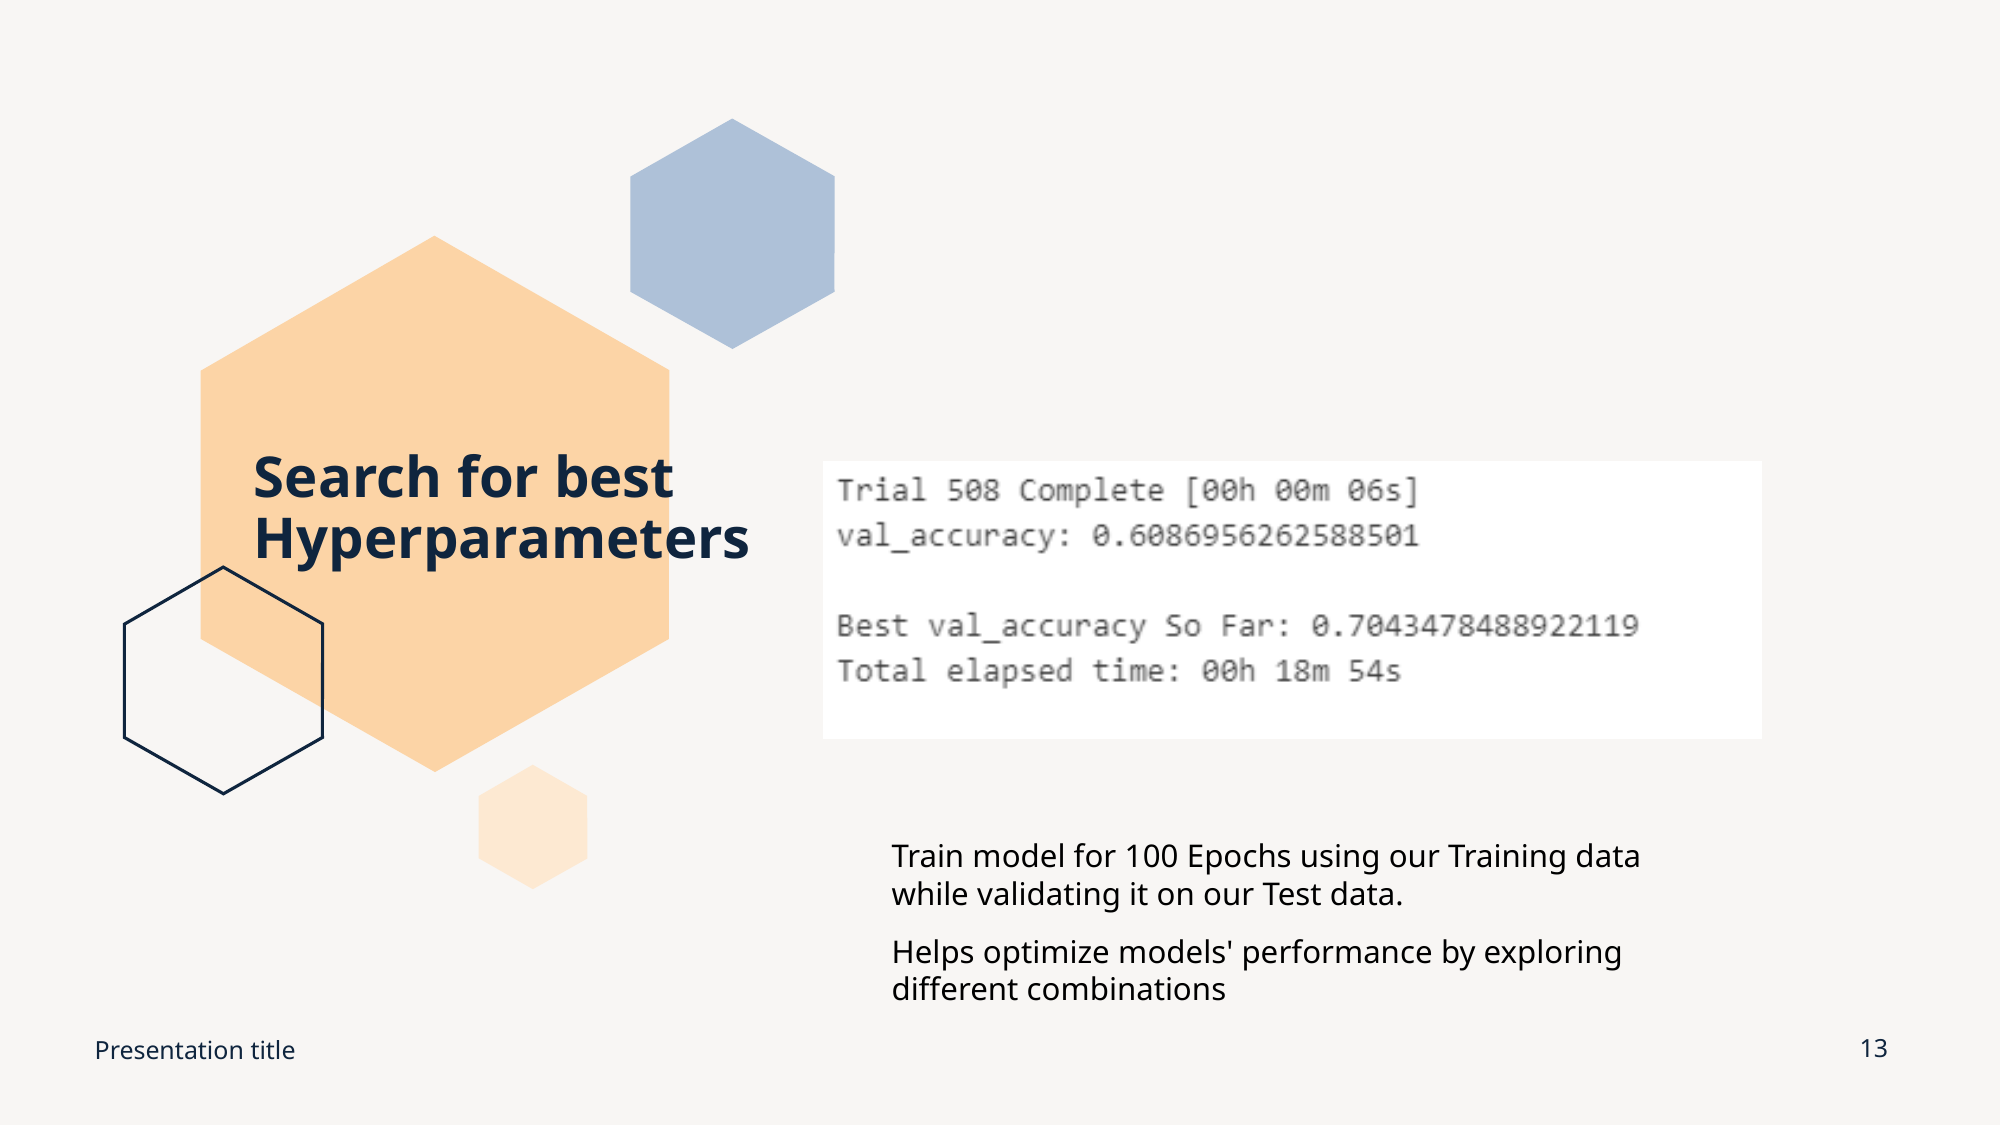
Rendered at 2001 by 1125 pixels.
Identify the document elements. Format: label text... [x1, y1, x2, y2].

picture [823, 461, 1762, 739]
list Train model for 100 Epochs using our Training data while validating it on our Test data. Helps optimize models' performance by exploring different combinations [876, 828, 1670, 1036]
title Search for best Hyperparameters [238, 300, 981, 578]
slide_number 13 [1836, 1020, 1912, 1080]
footer Presentation title [79, 1020, 755, 1080]
